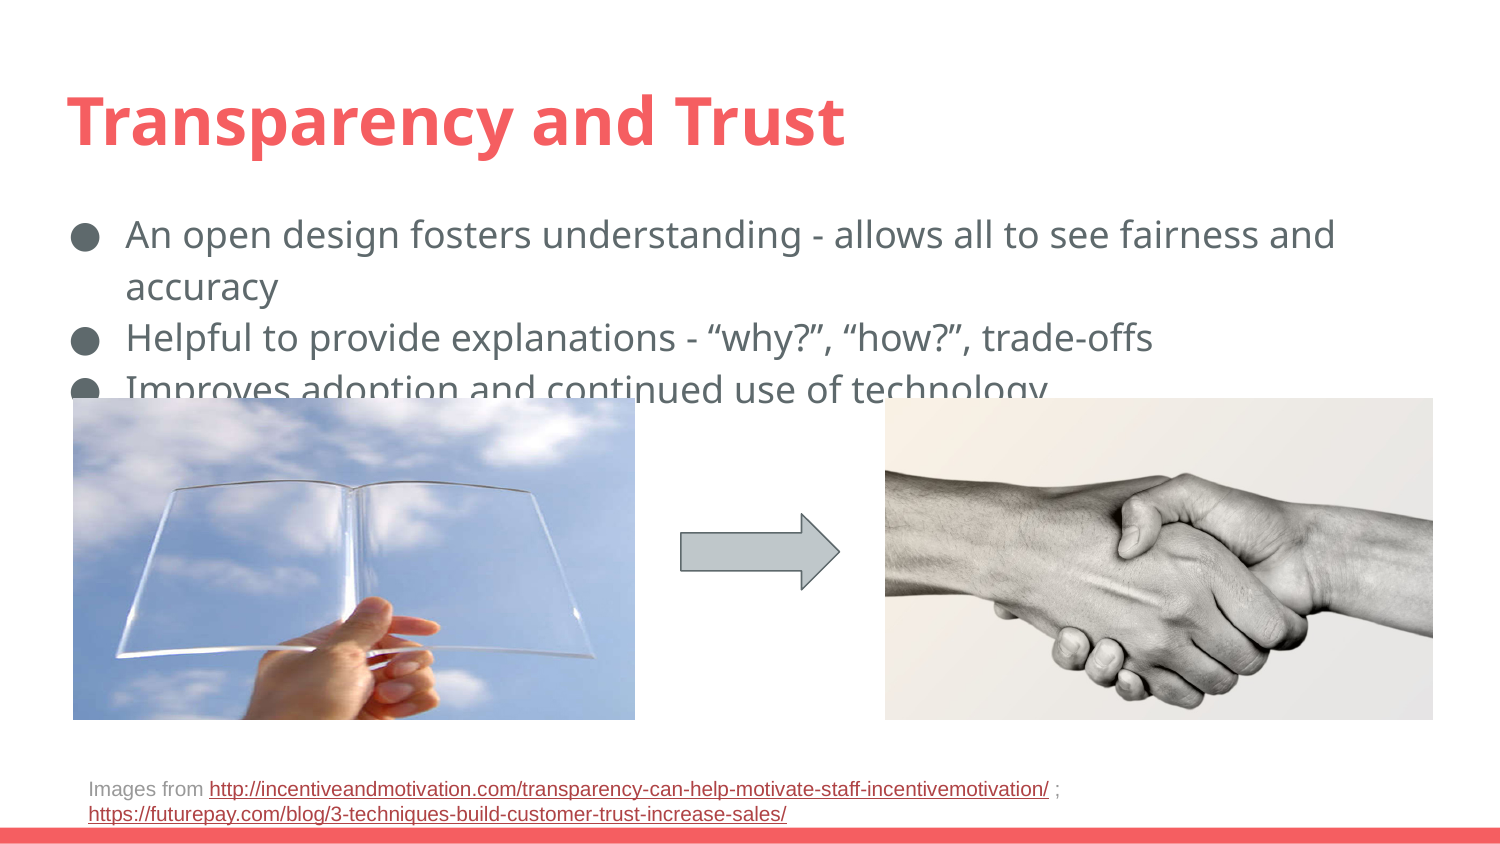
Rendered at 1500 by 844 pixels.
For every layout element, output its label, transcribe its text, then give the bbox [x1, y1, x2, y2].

title Transparency and Trust [51, 64, 1449, 167]
picture [73, 397, 636, 721]
text_box Images from http://incentiveandmotivation.com/transparency-can-help-motivate-staff-incentivemotivation/ ; https://futurepay.com/blog/3-techniques-build-customer-trust-increase-sales/ [73, 760, 1454, 804]
list An open design fosters understanding - allows all to see fairness and accuracy Helpful to provide explanations - “why?”, “how?”, trade-offs Improves adoption and continued use of technology [35, 189, 1433, 750]
picture [885, 397, 1434, 721]
text_box [680, 513, 840, 590]
